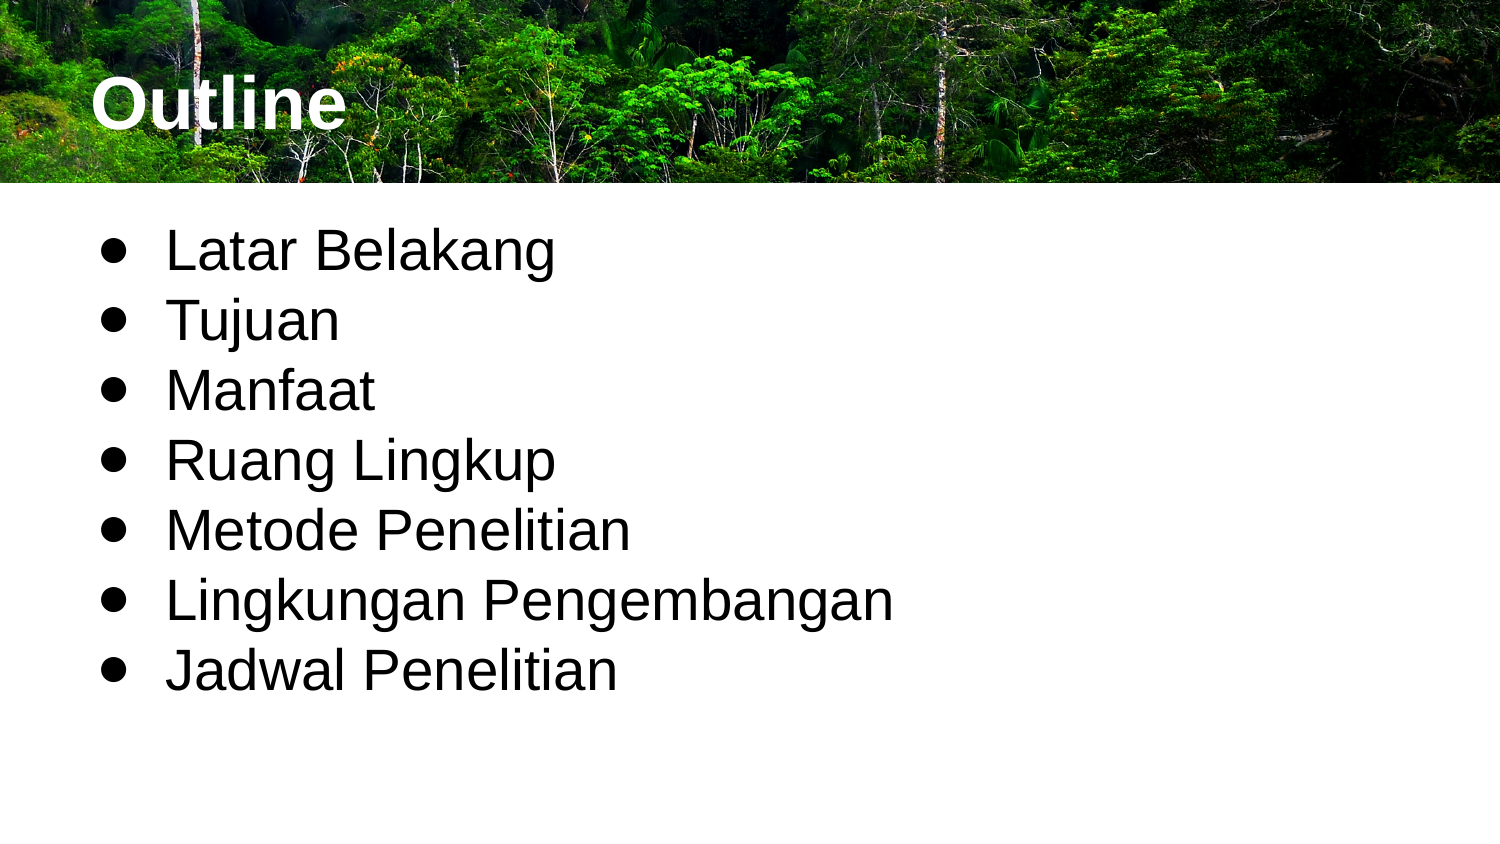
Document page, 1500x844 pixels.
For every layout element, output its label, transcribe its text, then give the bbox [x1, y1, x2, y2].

list Latar Belakang Tujuan Manfaat Ruang Lingkup Metode Penelitian Lingkungan Pengembangan Jadwal Penelitian [75, 196, 1425, 808]
picture [0, 0, 1500, 183]
